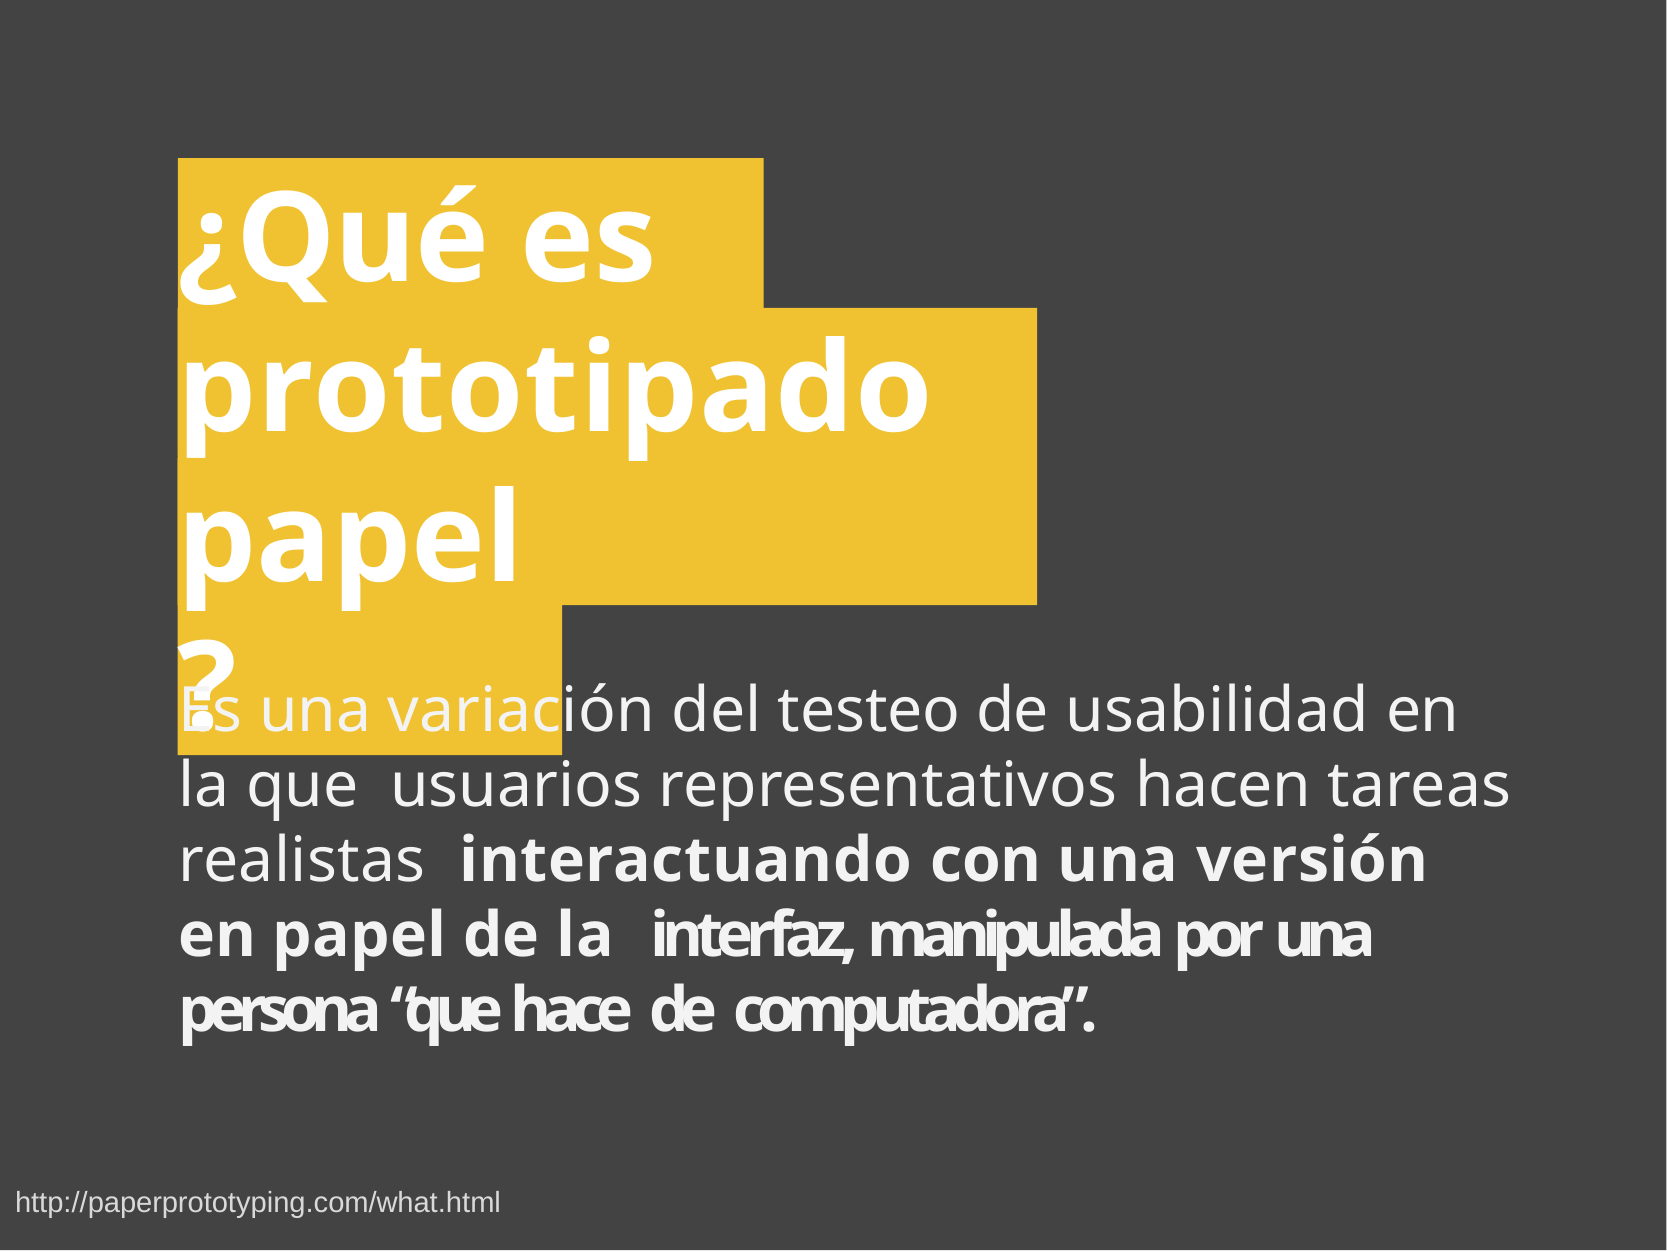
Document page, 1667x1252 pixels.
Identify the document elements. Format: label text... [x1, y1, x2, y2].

text_box http://paperprototyping.com/what.html [12, 1181, 505, 1219]
text_box Es una variación del testeo de usabilidad en la que usuarios representativos hacen tareas realistas interactuando con una versión en papel de la interfaz, manipulada por una persona “que hace de computadora”. [175, 667, 1525, 1044]
title ¿Qué es el [177, 158, 764, 307]
text_box papel? [177, 457, 563, 667]
text_box prototipado en [177, 307, 1038, 606]
